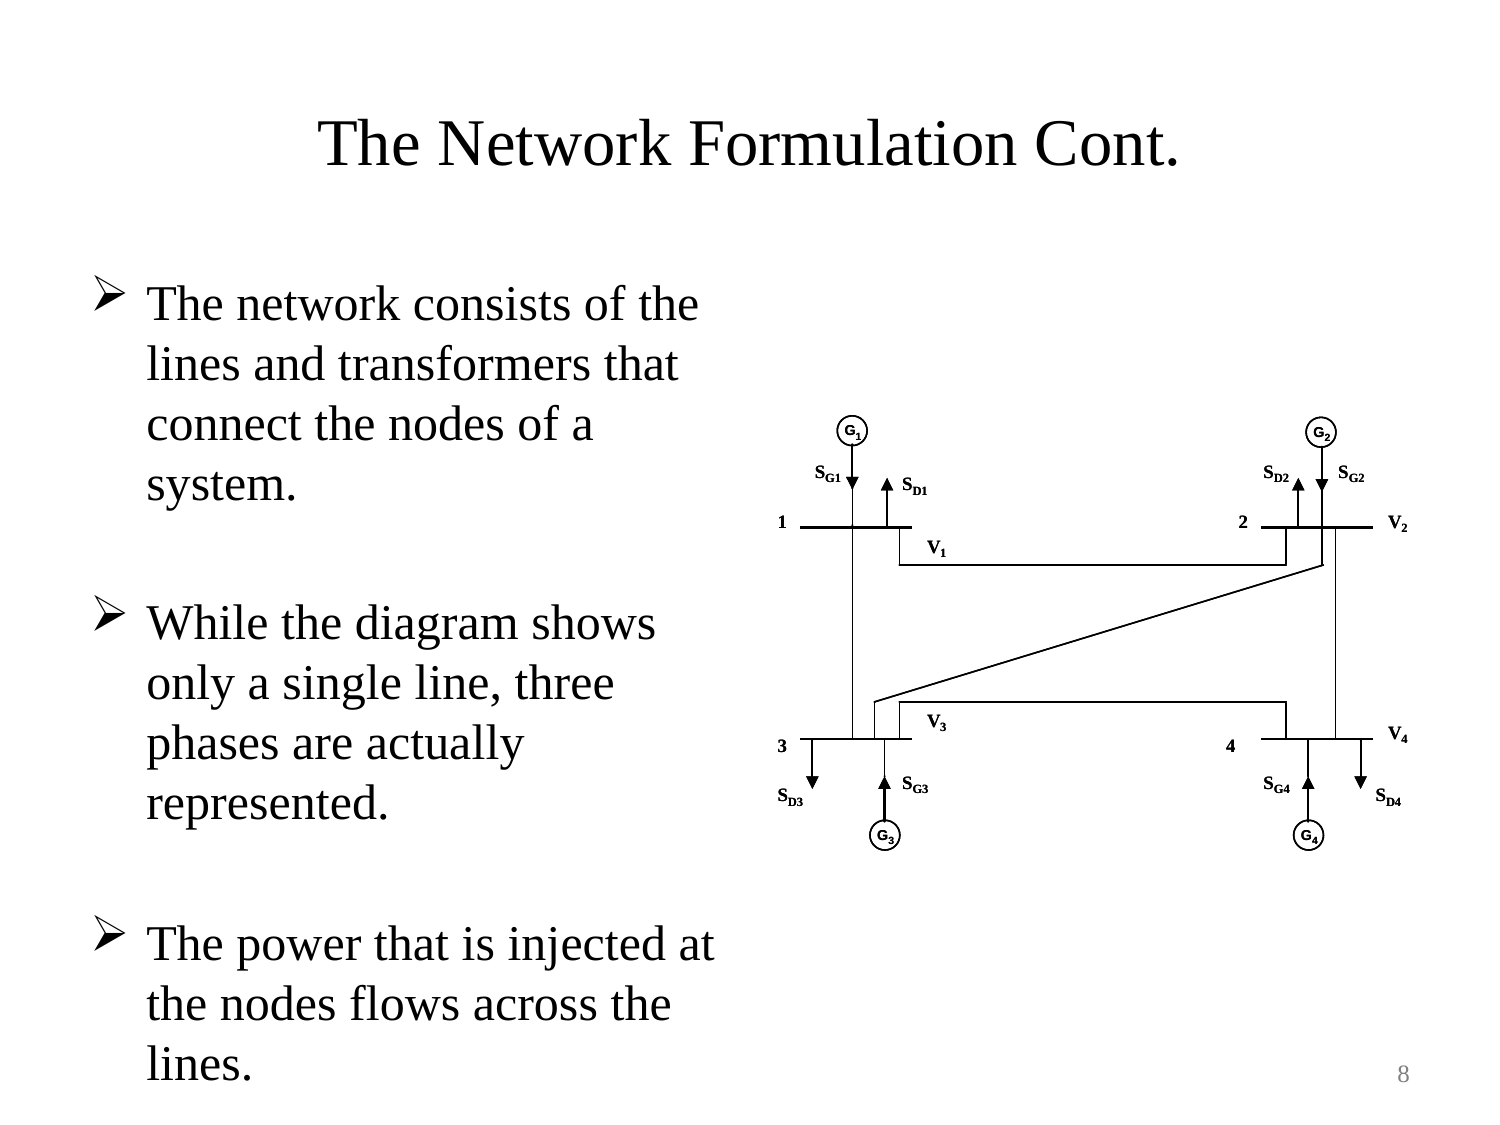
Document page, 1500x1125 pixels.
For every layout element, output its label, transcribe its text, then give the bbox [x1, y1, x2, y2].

slide_number 8 [1074, 1042, 1425, 1103]
title The Network Formulation Cont. [75, 45, 1425, 233]
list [762, 413, 1426, 854]
list The network consists of the lines and transformers that connect the nodes of a system. While the diagram shows only a single line, three phases are actually represented. The power that is injected at the nodes flows across the lines. [75, 262, 738, 1100]
